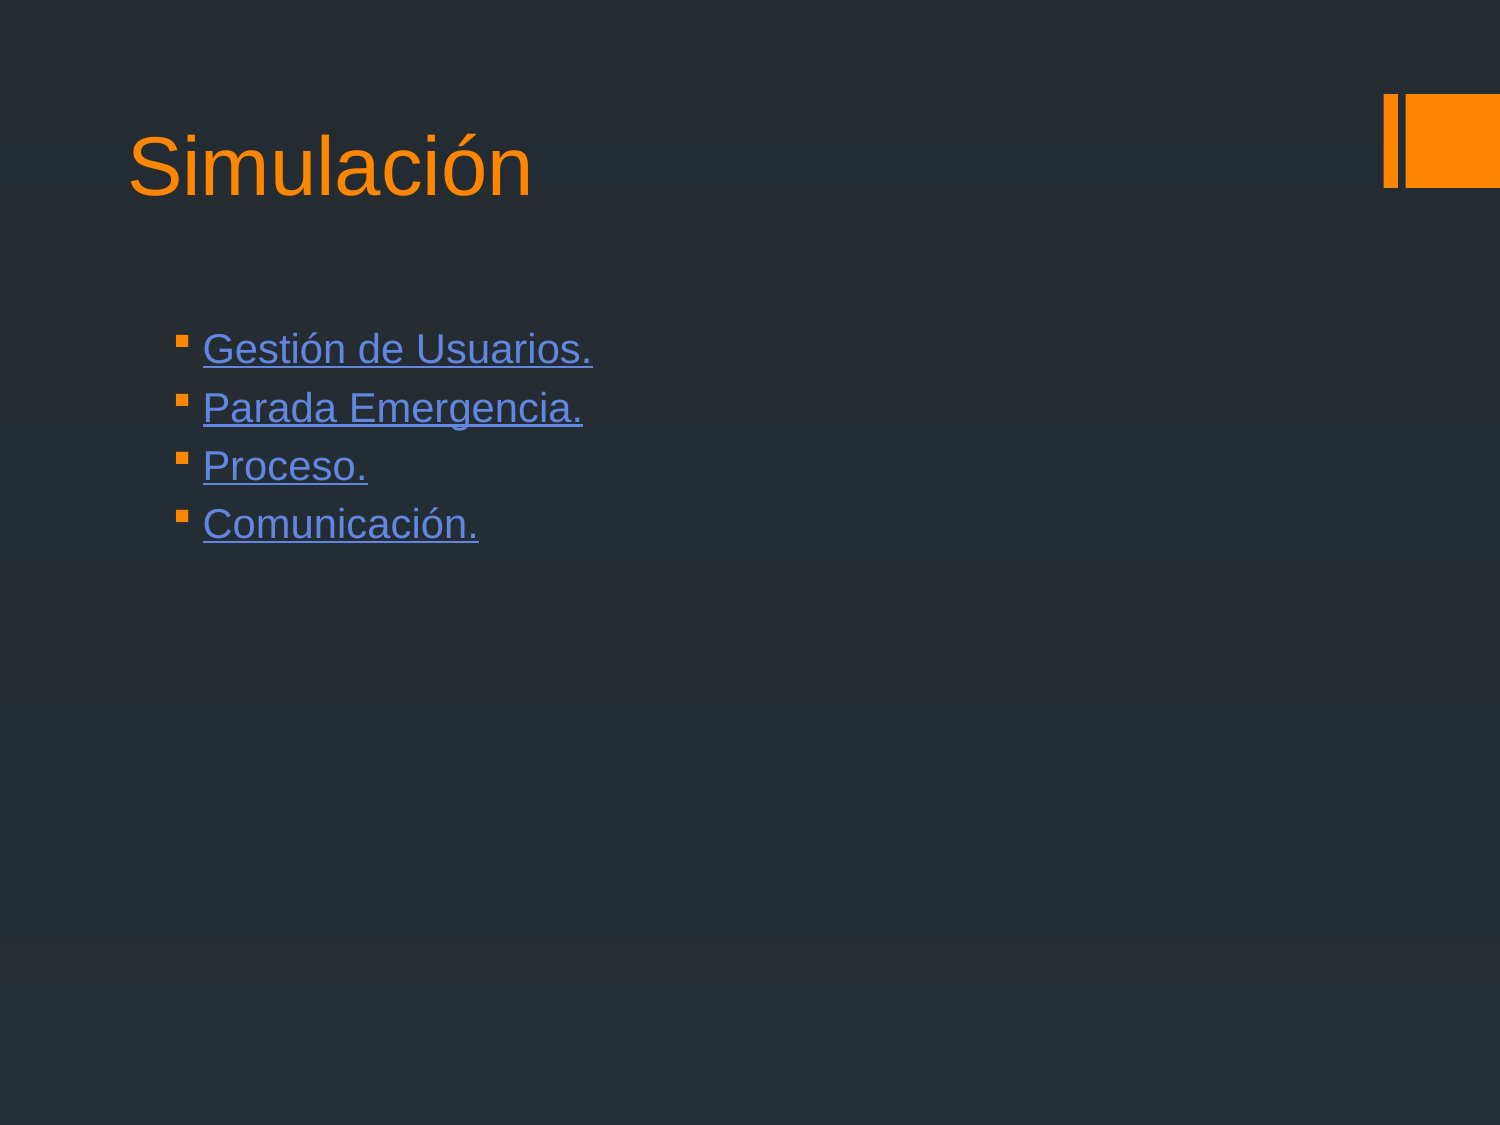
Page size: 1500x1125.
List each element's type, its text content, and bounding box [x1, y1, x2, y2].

title Simulación [112, 42, 1313, 220]
list Gestión de Usuarios. Parada Emergencia. Proceso. Comunicación. [150, 314, 1350, 1035]
